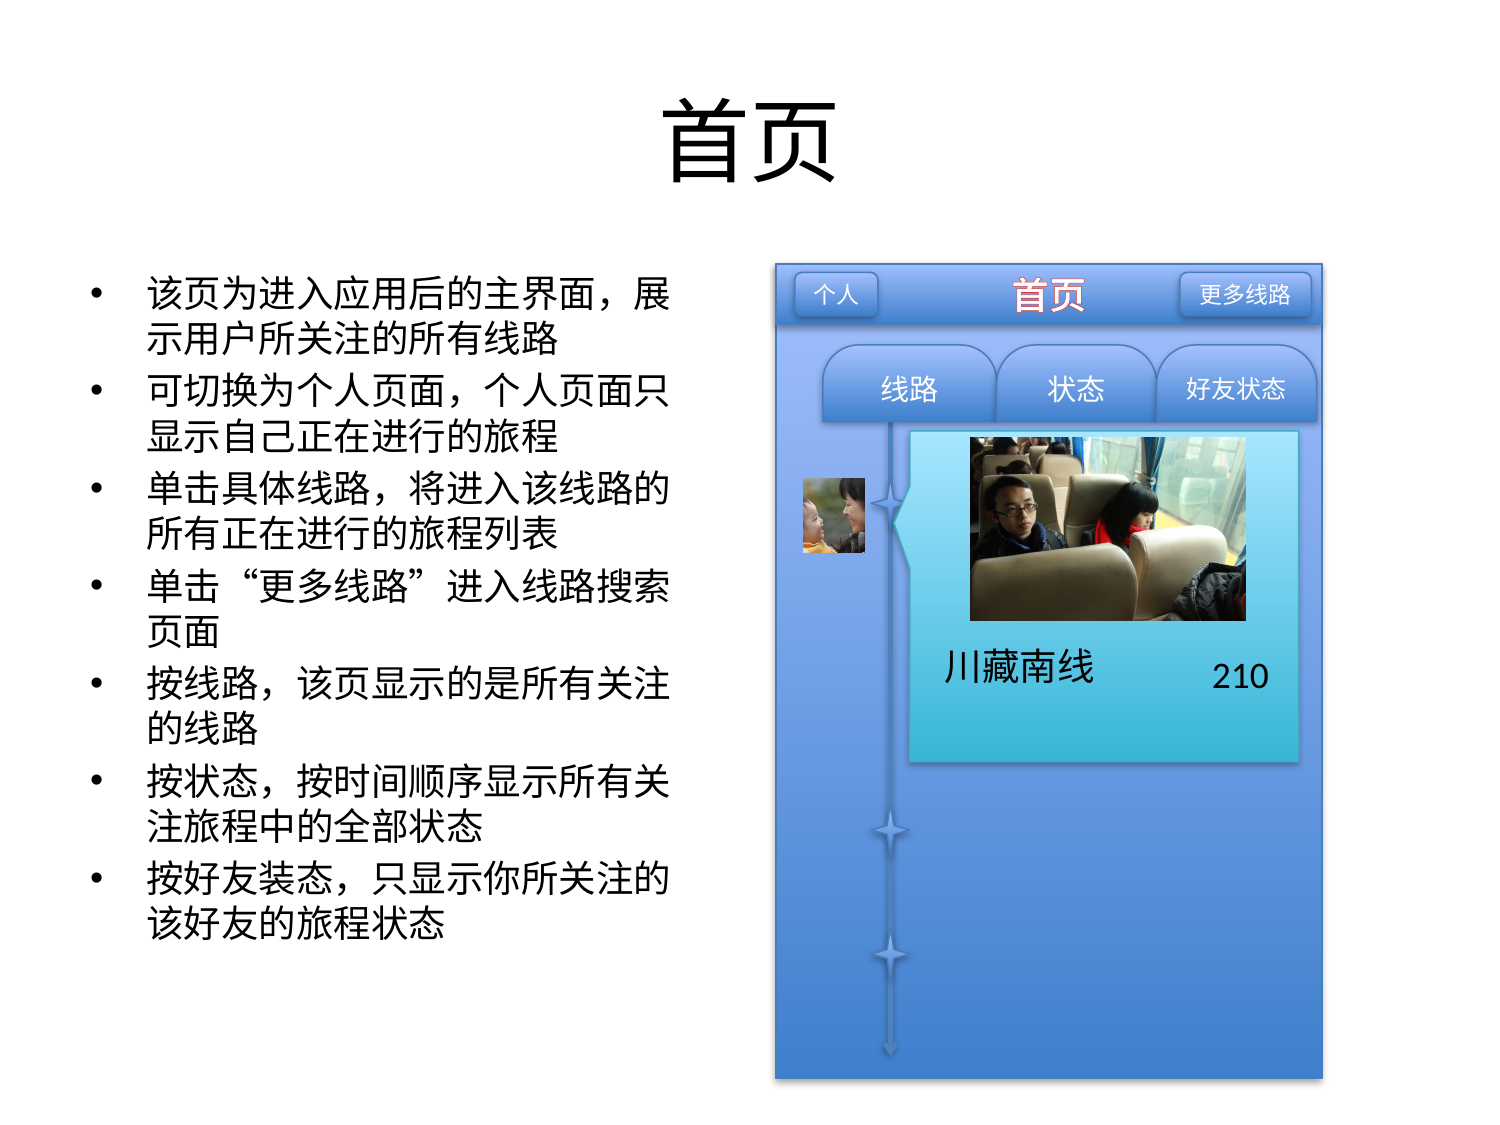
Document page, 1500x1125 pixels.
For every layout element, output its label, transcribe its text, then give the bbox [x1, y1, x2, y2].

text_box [775, 263, 1323, 1079]
title 首页 [75, 45, 1425, 233]
list 该页为进入应用后的主界面，展示用户所关注的所有线路 可切换为个人页面，个人页面只显示自己正在进行的旅程 单击具体线路，将进入该线路的所有正在进行的旅程列表 单击“更多线路”进入线路搜索页面 按线路，该页显示的是所有关注的线路 按状态，按时间顺序显示所有关注旅程中的全部状态 按好友装态，只显示你所关注的该好友的旅程状态 [75, 262, 687, 1005]
